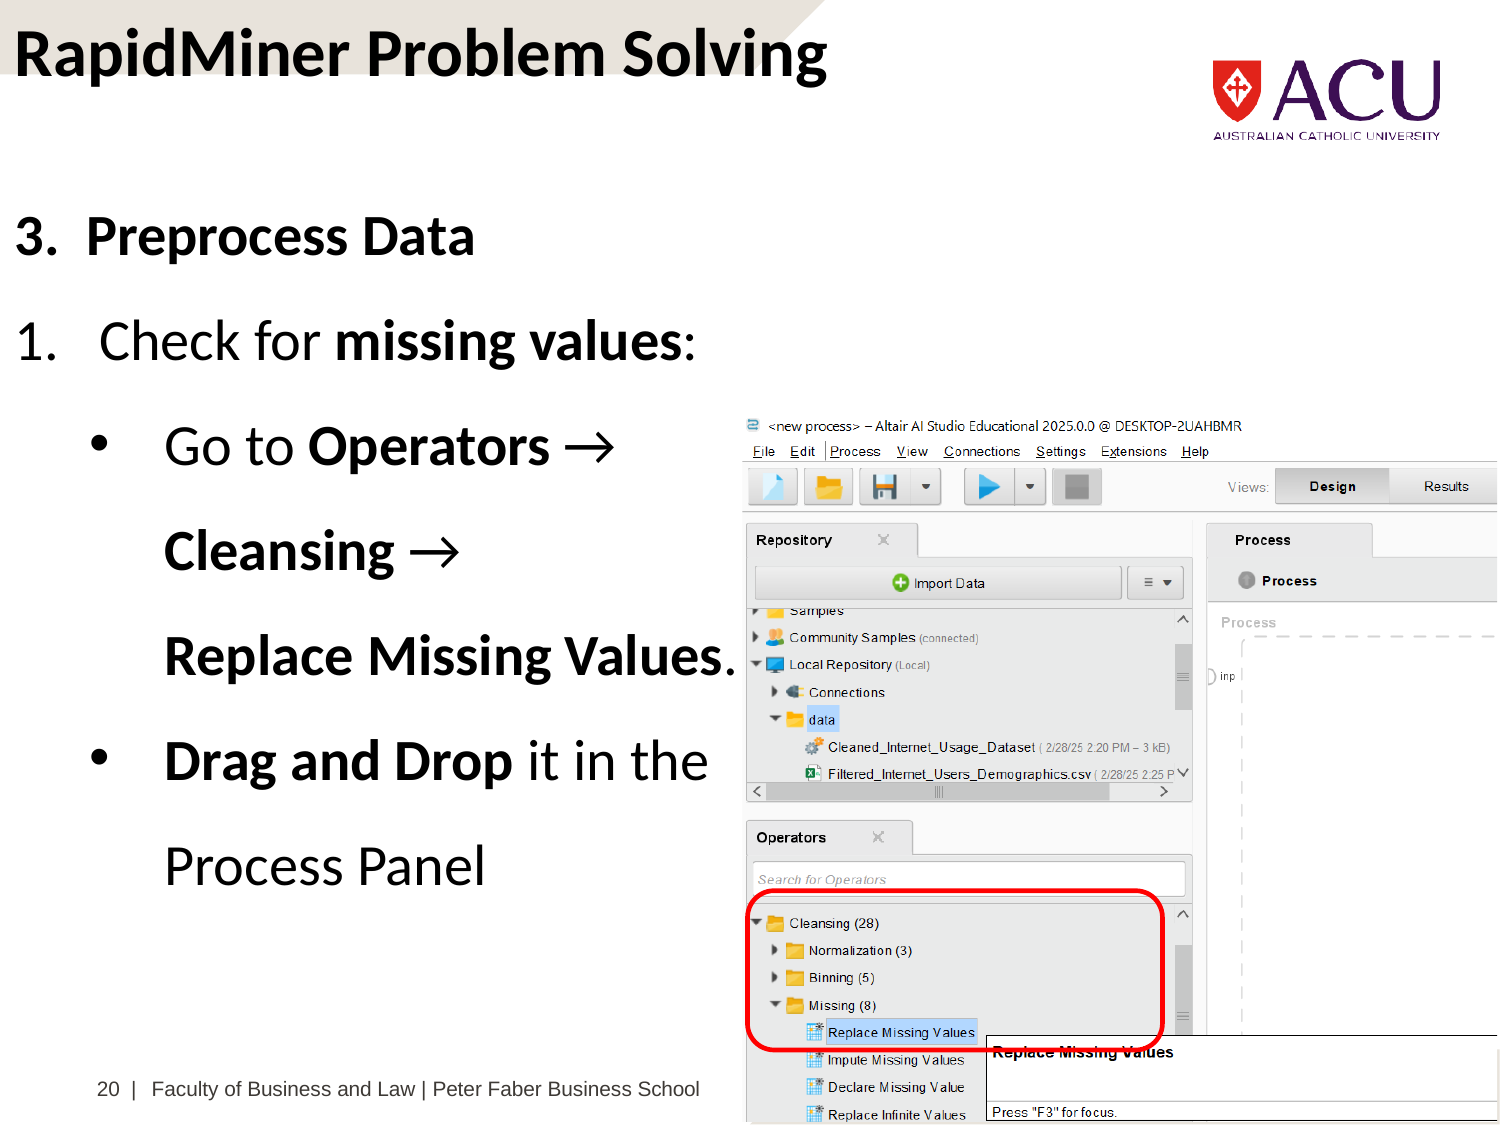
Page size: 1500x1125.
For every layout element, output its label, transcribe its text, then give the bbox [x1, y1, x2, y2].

picture [742, 412, 1498, 1122]
text_box Faculty of Business and Law | Peter Faber Business School [149, 1075, 703, 1101]
text_box 3. Preprocess Data Check for missing values: Go to Operators → Cleansing → Replace Missing Values. Drag and Drop it in the Process Panel [0, 154, 1500, 905]
slide_number 20 | [90, 1075, 703, 1125]
picture [1213, 59, 1440, 140]
text_box RapidMiner Problem Solving [0, 0, 1163, 98]
